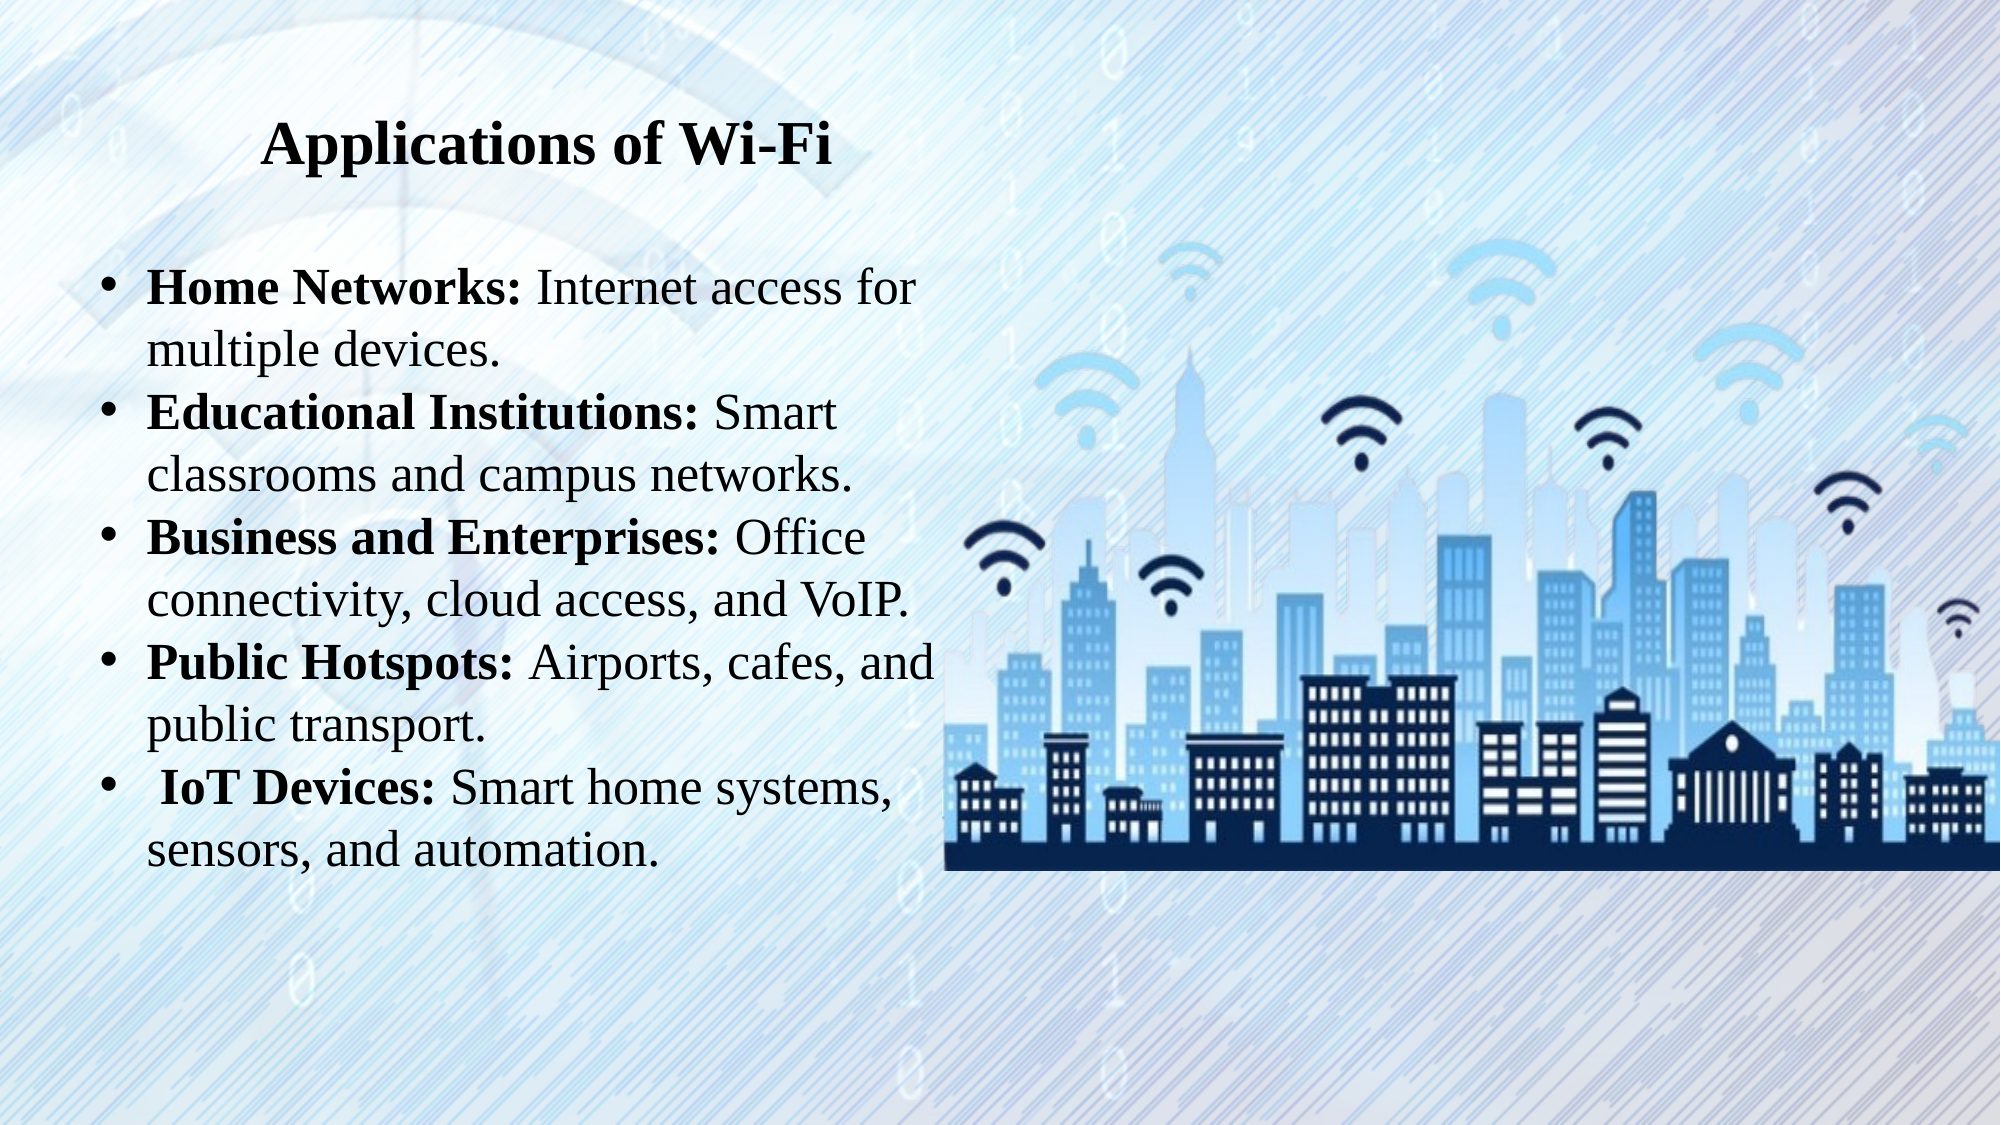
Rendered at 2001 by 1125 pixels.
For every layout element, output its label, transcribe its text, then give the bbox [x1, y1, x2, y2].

text_box Applications of Wi-Fi Home Networks: Internet access for multiple devices. Educational Institutions: Smart classrooms and campus networks. Business and Enterprises: Office connectivity, cloud access, and VoIP. Public Hotspots: Airports, cafes, and public transport. IoT Devices: Smart home systems, sensors, and automation. [84, 94, 1009, 947]
picture [942, 175, 2000, 871]
